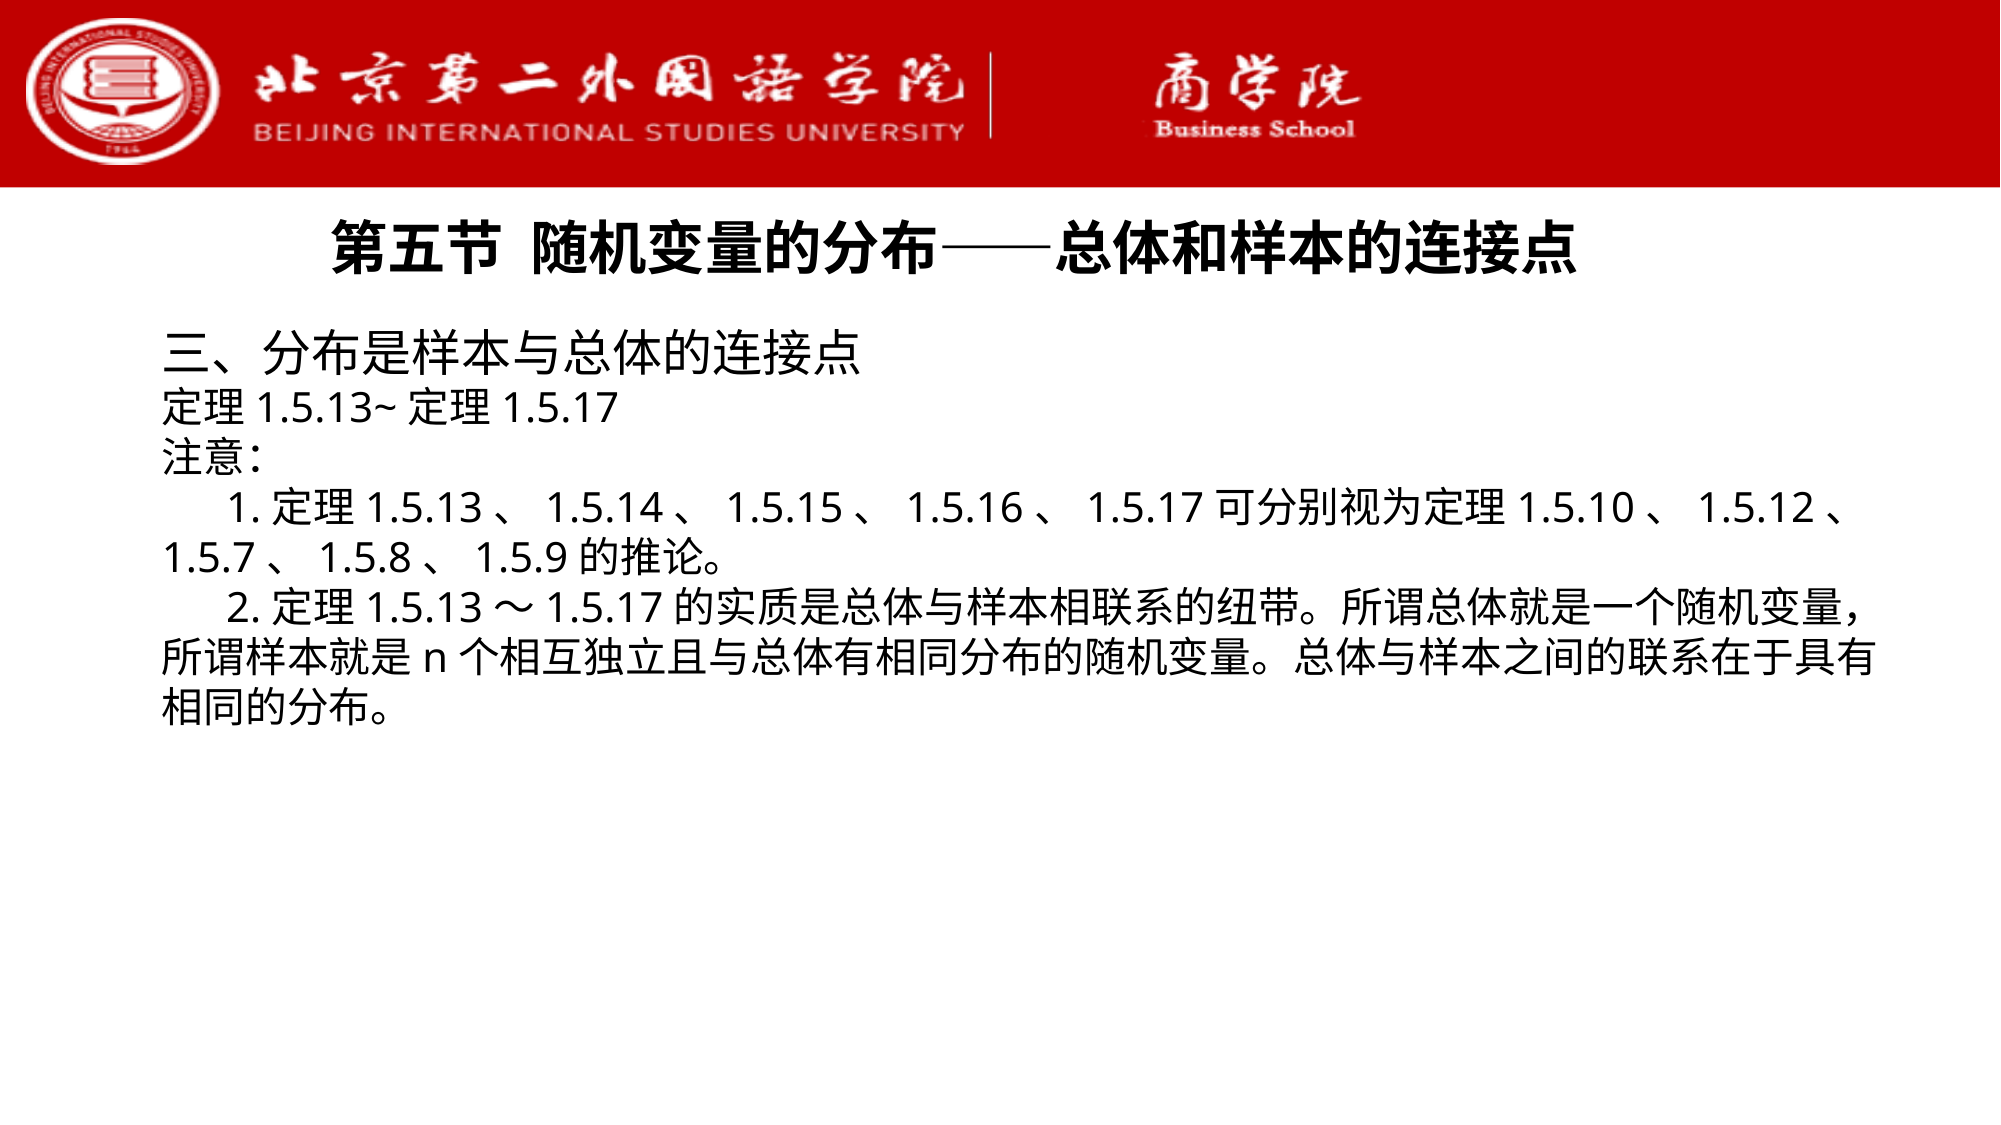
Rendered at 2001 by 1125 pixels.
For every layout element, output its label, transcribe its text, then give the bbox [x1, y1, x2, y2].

picture [26, 18, 1693, 165]
text_box 第五节 随机变量的分布——总体和样本的连接点 三、分布是样本与总体的连接点 定理1.5.13~定理1.5.17 注意： 1.定理1.5.13、1.5.14、1.5.15、1.5.16、1.5.17可分别视为定理1.5.10、1.5.12、1.5.7、1.5.8、1.5.9的推论。 2.定理1.5.13～1.5.17的实质是总体与样本相联系的纽带。所谓总体就是一个随机变量，所谓样本就是n个相互独立且与总体有相同分布的随机变量。总体与样本之间的联系在于具有相同的分布。 [0, 203, 1909, 949]
